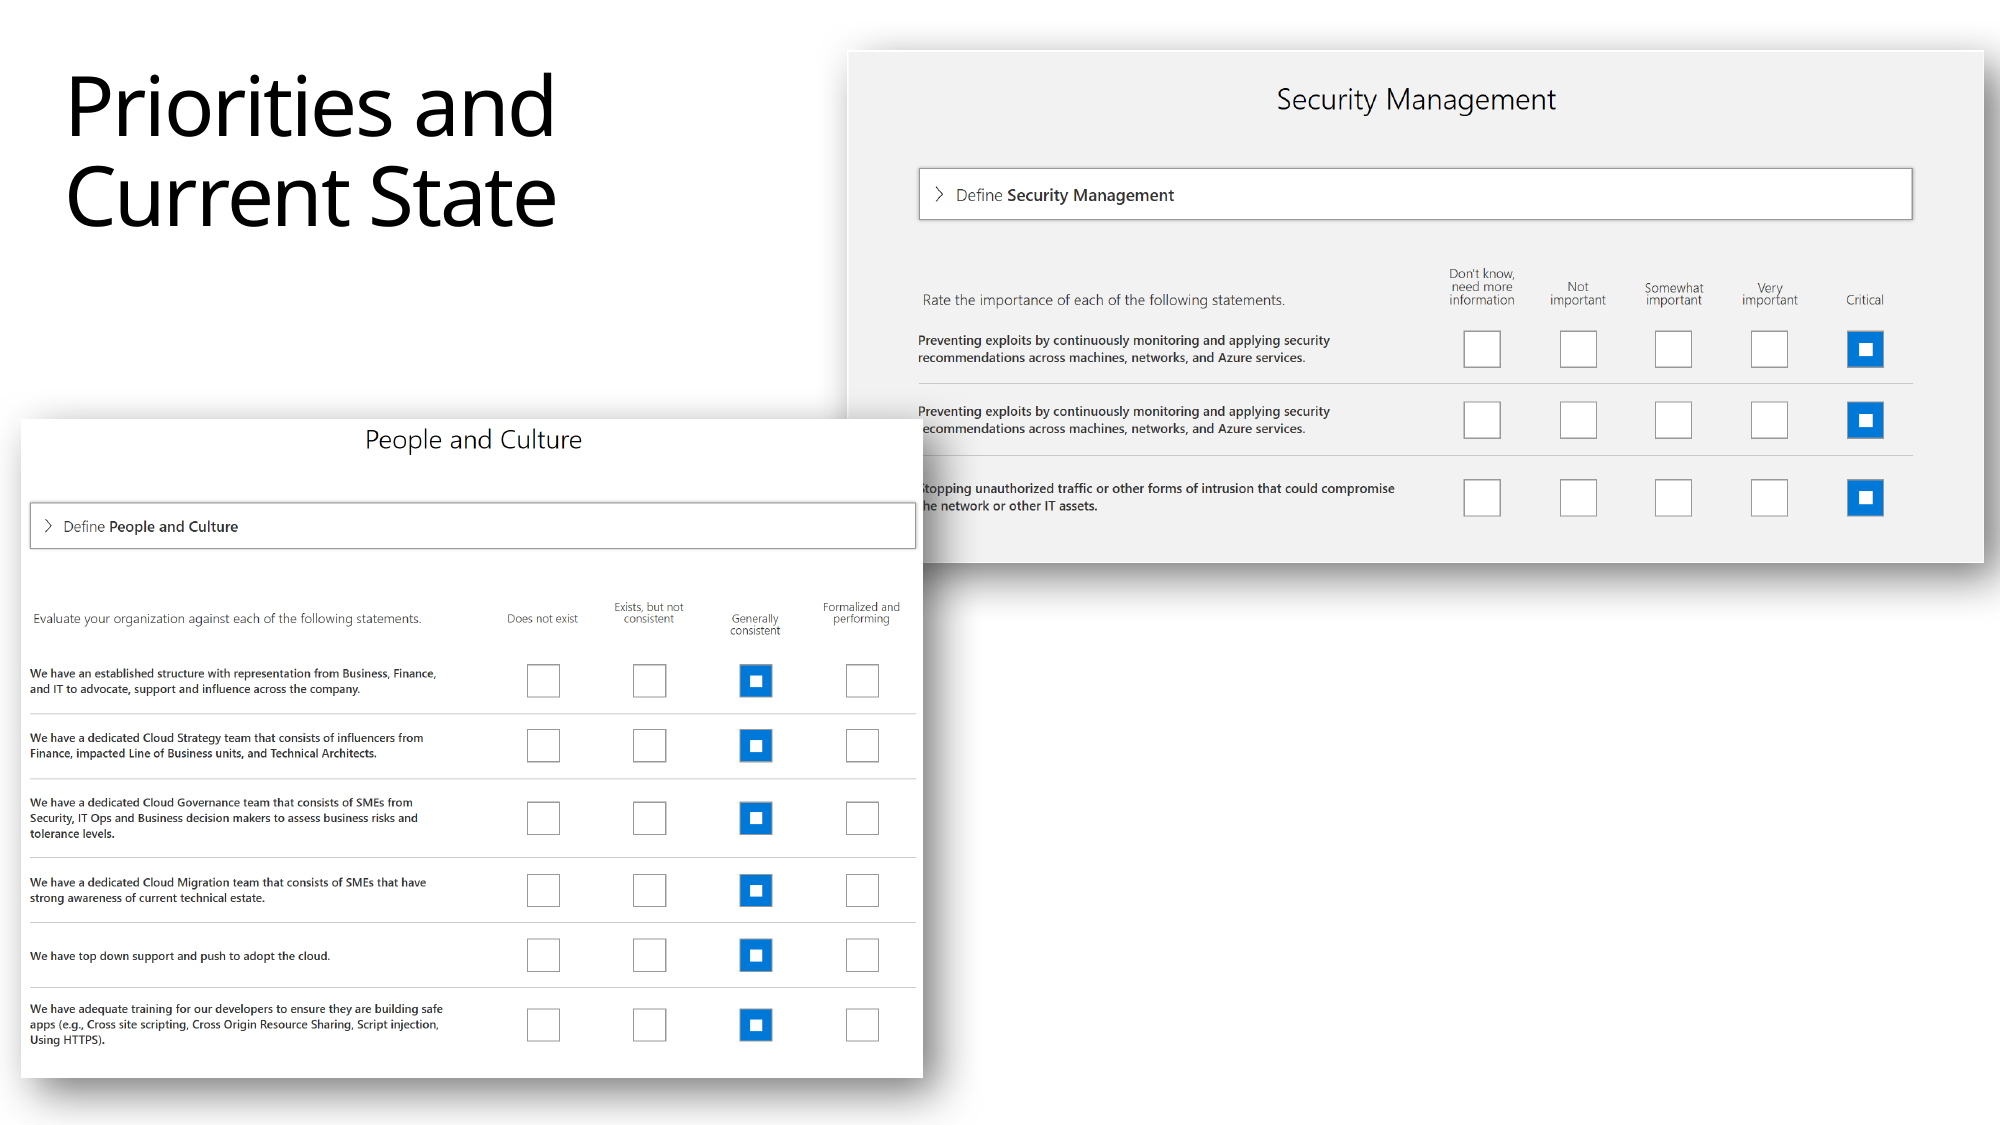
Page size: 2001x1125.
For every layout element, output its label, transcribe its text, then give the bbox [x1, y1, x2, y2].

text_box Priorities and Current State [40, 50, 845, 377]
picture [21, 50, 1984, 1078]
